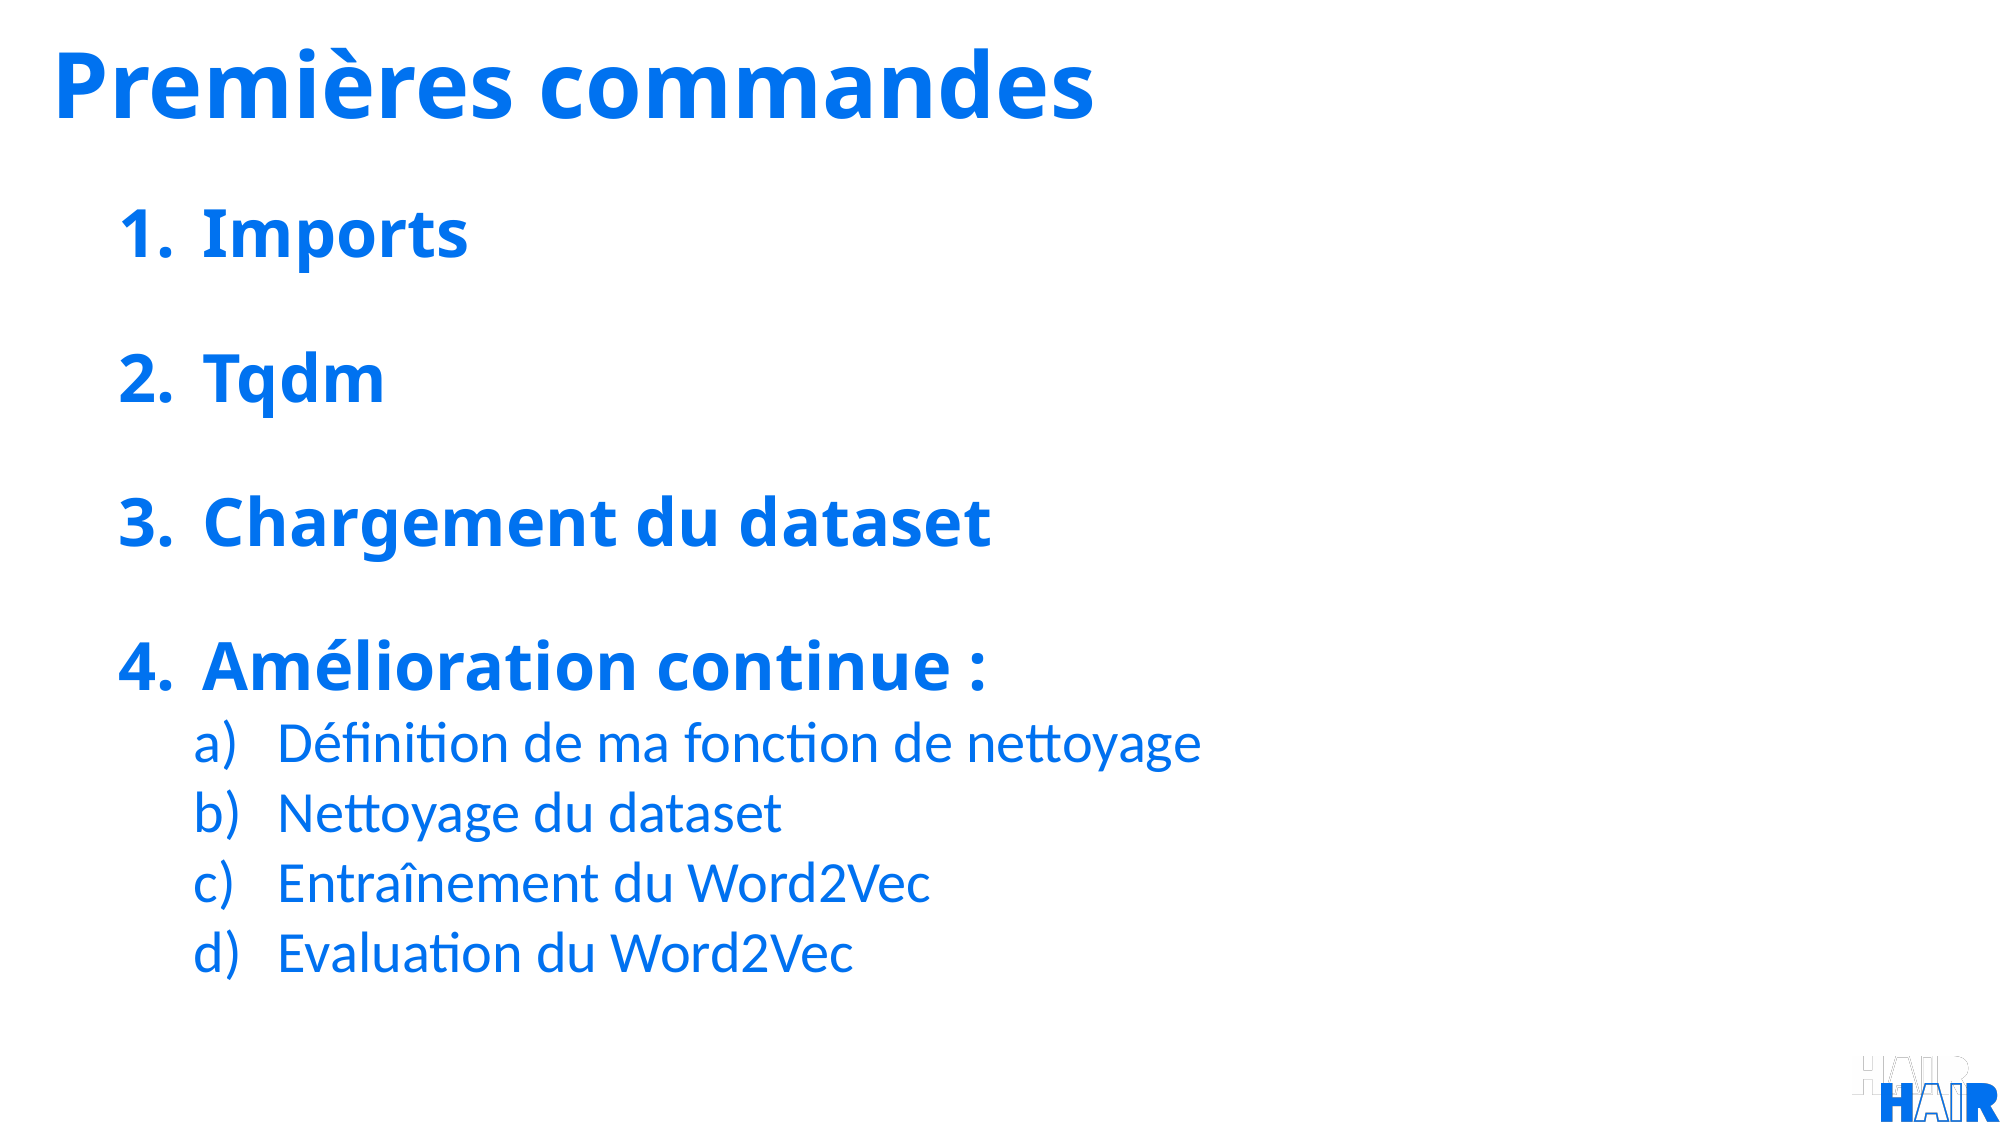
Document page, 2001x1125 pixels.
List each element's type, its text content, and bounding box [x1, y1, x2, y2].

text_box Imports Tqdm Chargement du dataset Amélioration continue : Définition de ma fonction de nettoyage Nettoyage du dataset Entraînement du Word2Vec Evaluation du Word2Vec [103, 180, 1897, 1067]
picture [1852, 1056, 2000, 1122]
text_box Premières commandes [36, 27, 1762, 150]
